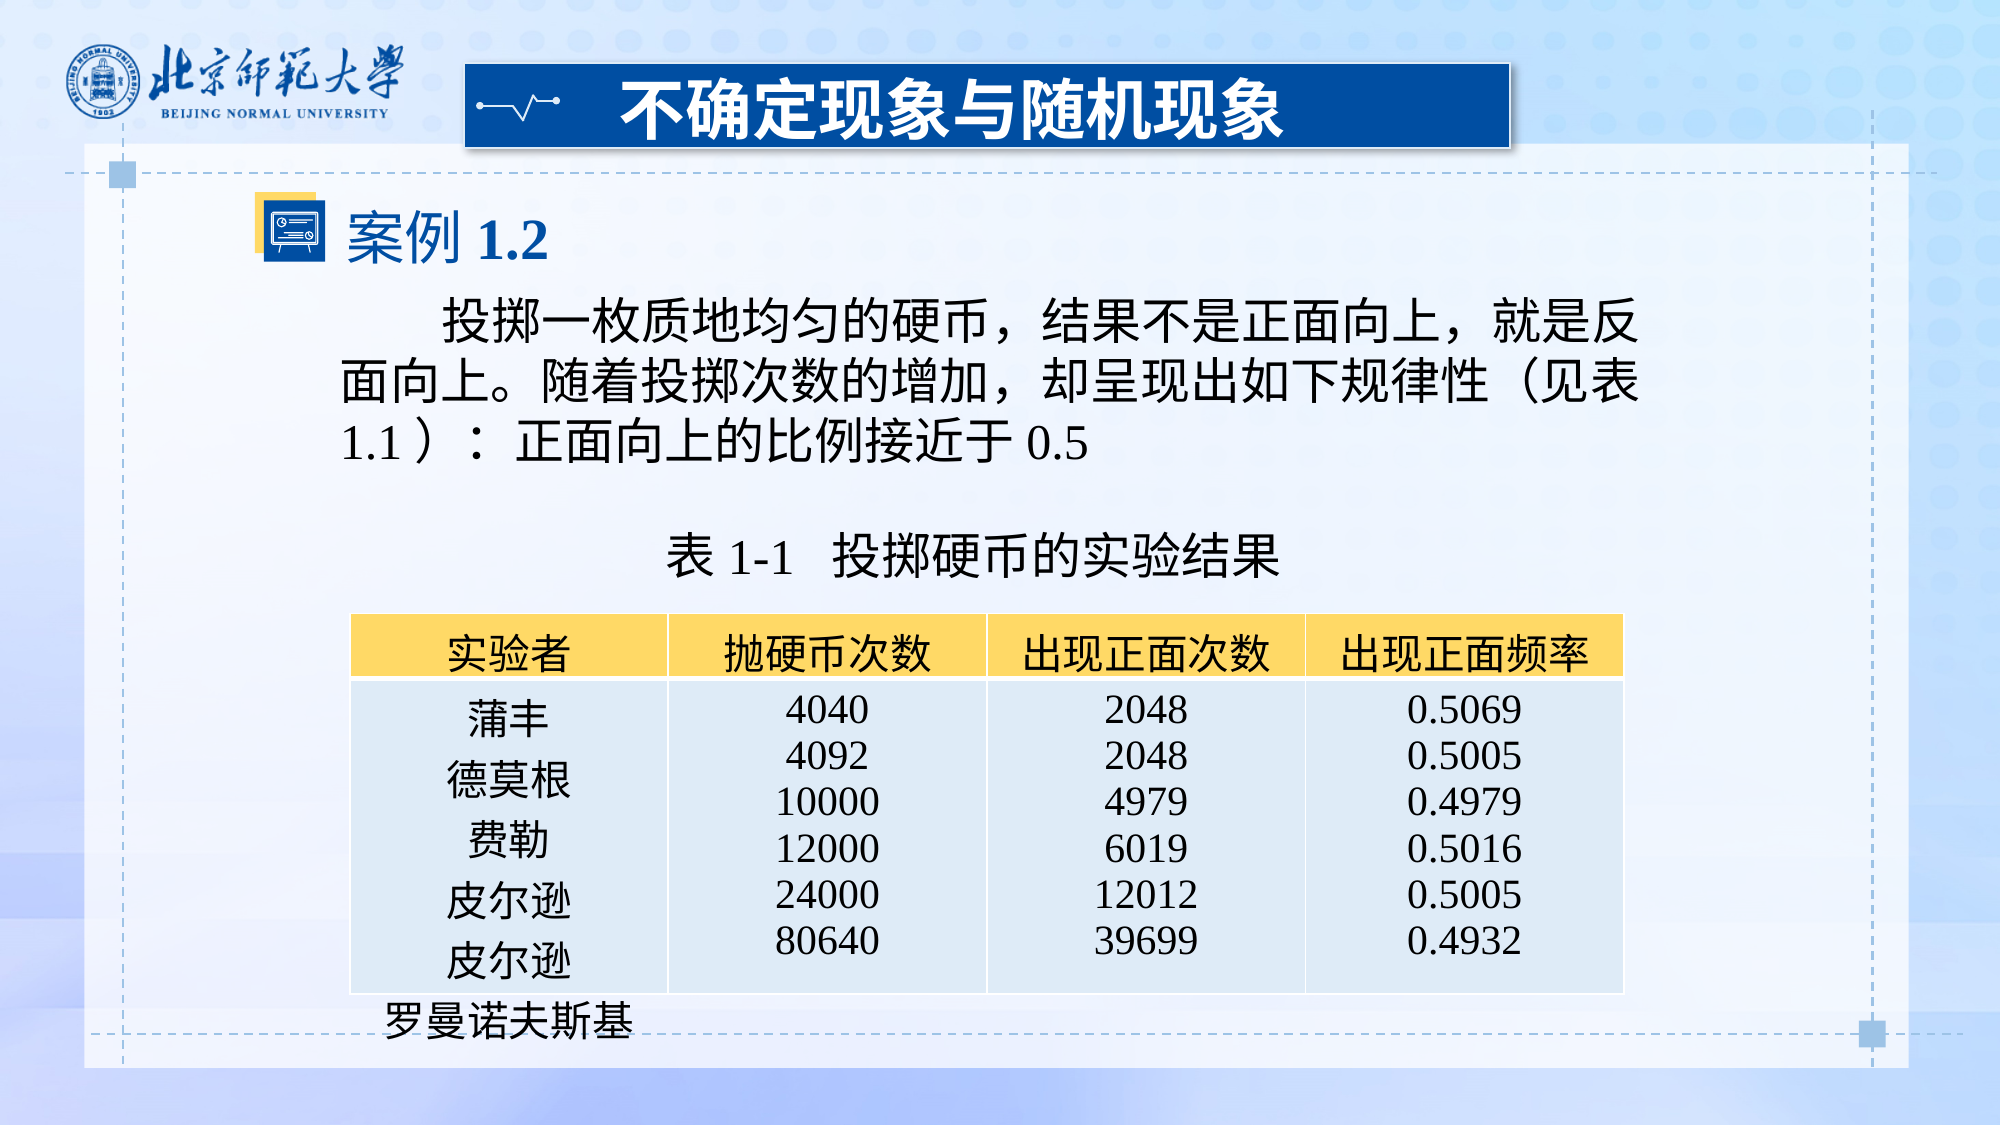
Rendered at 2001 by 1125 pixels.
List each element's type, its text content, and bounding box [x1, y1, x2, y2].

table_header 出现正面频率 [1306, 614, 1623, 676]
table_cell 0.5069 0.5005 0.4979 0.5016 0.5005 0.4932 [1306, 681, 1623, 993]
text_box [463, 62, 1510, 149]
table_header 实验者 [351, 614, 667, 676]
text_box 投掷一枚质地均匀的硬币，结果不是正面向上，就是反面向上。随着投掷次数的增加，却呈现出如下规律性（见表1.1）：正面向上的比例接近于0.5 [325, 282, 1677, 478]
table_cell 2048 2048 4979 6019 12012 39699 [988, 681, 1305, 993]
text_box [254, 192, 865, 280]
table_cell 蒲丰 德莫根 费勒 皮尔逊 皮尔逊 罗曼诺夫斯基 [351, 681, 667, 993]
table_header 抛硬币次数 [669, 614, 986, 676]
table_cell 4040 4092 10000 12000 24000 80640 [669, 681, 986, 993]
table_header 出现正面次数 [988, 614, 1305, 676]
picture [0, 0, 2000, 1125]
text_box 表1-1 投掷硬币的实验结果 [651, 517, 1297, 592]
